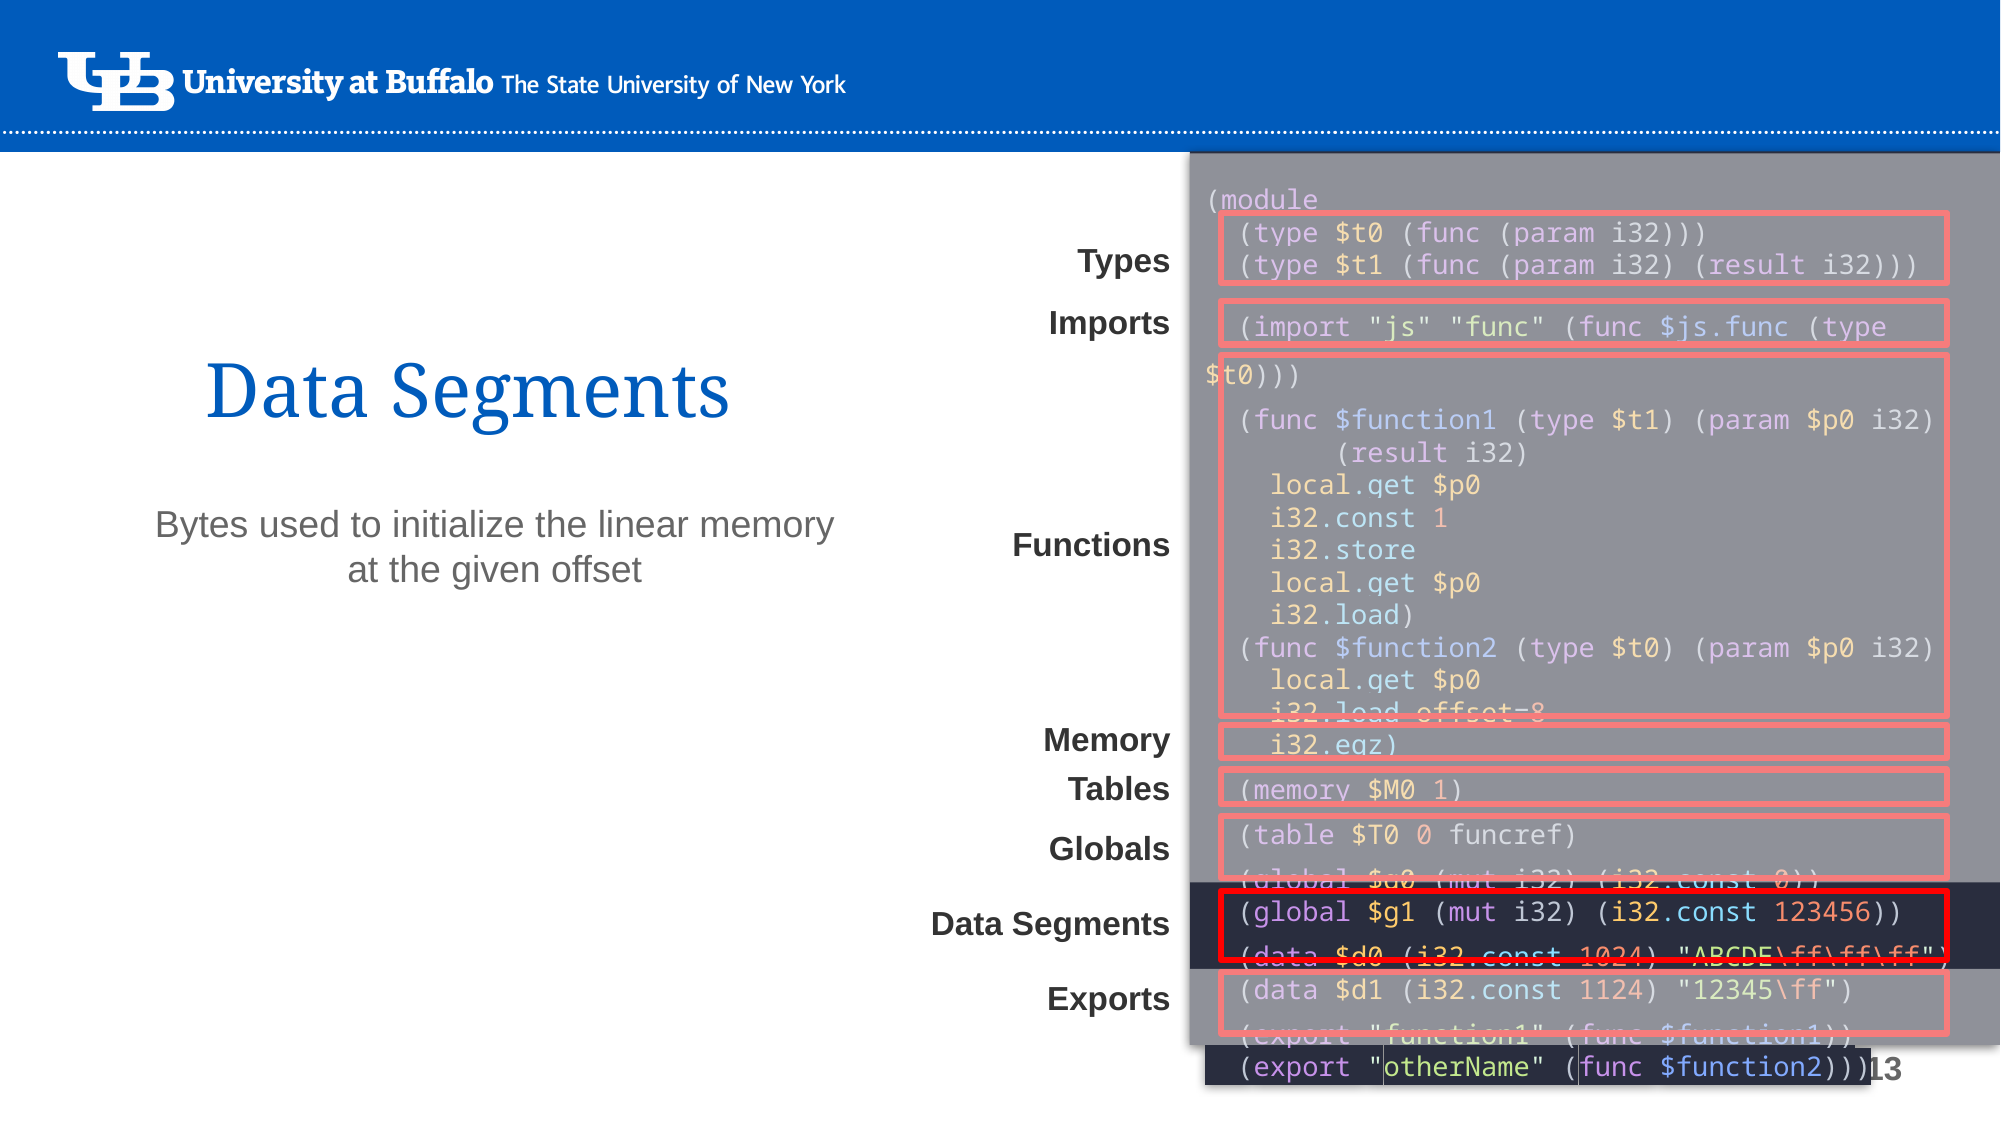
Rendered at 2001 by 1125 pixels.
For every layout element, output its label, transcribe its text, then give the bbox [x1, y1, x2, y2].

text_box Bytes used to initialize the linear memory at the given offset [120, 492, 870, 597]
text_box Types Imports Functions Memory Tables Globals Data Segments Exports [869, 223, 1186, 1037]
footer 13 [1242, 1057, 1918, 1097]
text_box [1221, 890, 1948, 961]
title Data Segments [68, 344, 869, 442]
text_box (module (type $t0 (func (param i32))) (type $t1 (func (param i32) (result i32))) (import "js" "func" (func $js.func (type $t0))) (func $function1 (type $t1) (param $p0 i32) . . (result i32) local.get $p0 i32.const 1 i32.store local.get $p0 i32.load) (func $function2 (type $t0) (param $p0 i32) local.get $p0 i32.load offset=8 i32.eqz) (memory $M0 1) (table $T0 0 funcref) (global $g0 (mut i32) (i32.const 0)) (global $g1 (mut i32) (i32.const 123456)) (data $d0 (i32.const 1024) "ABCDE\ff\ff\ff") (data $d1 (i32.const 1124) "12345\ff") (export "function1" (func $function1)) (export "otherName" (func $function2))) [1189, 883, 2000, 968]
text_box [1189, 968, 2000, 1045]
text_box [1189, 153, 2000, 883]
picture [0, 0, 2001, 1125]
